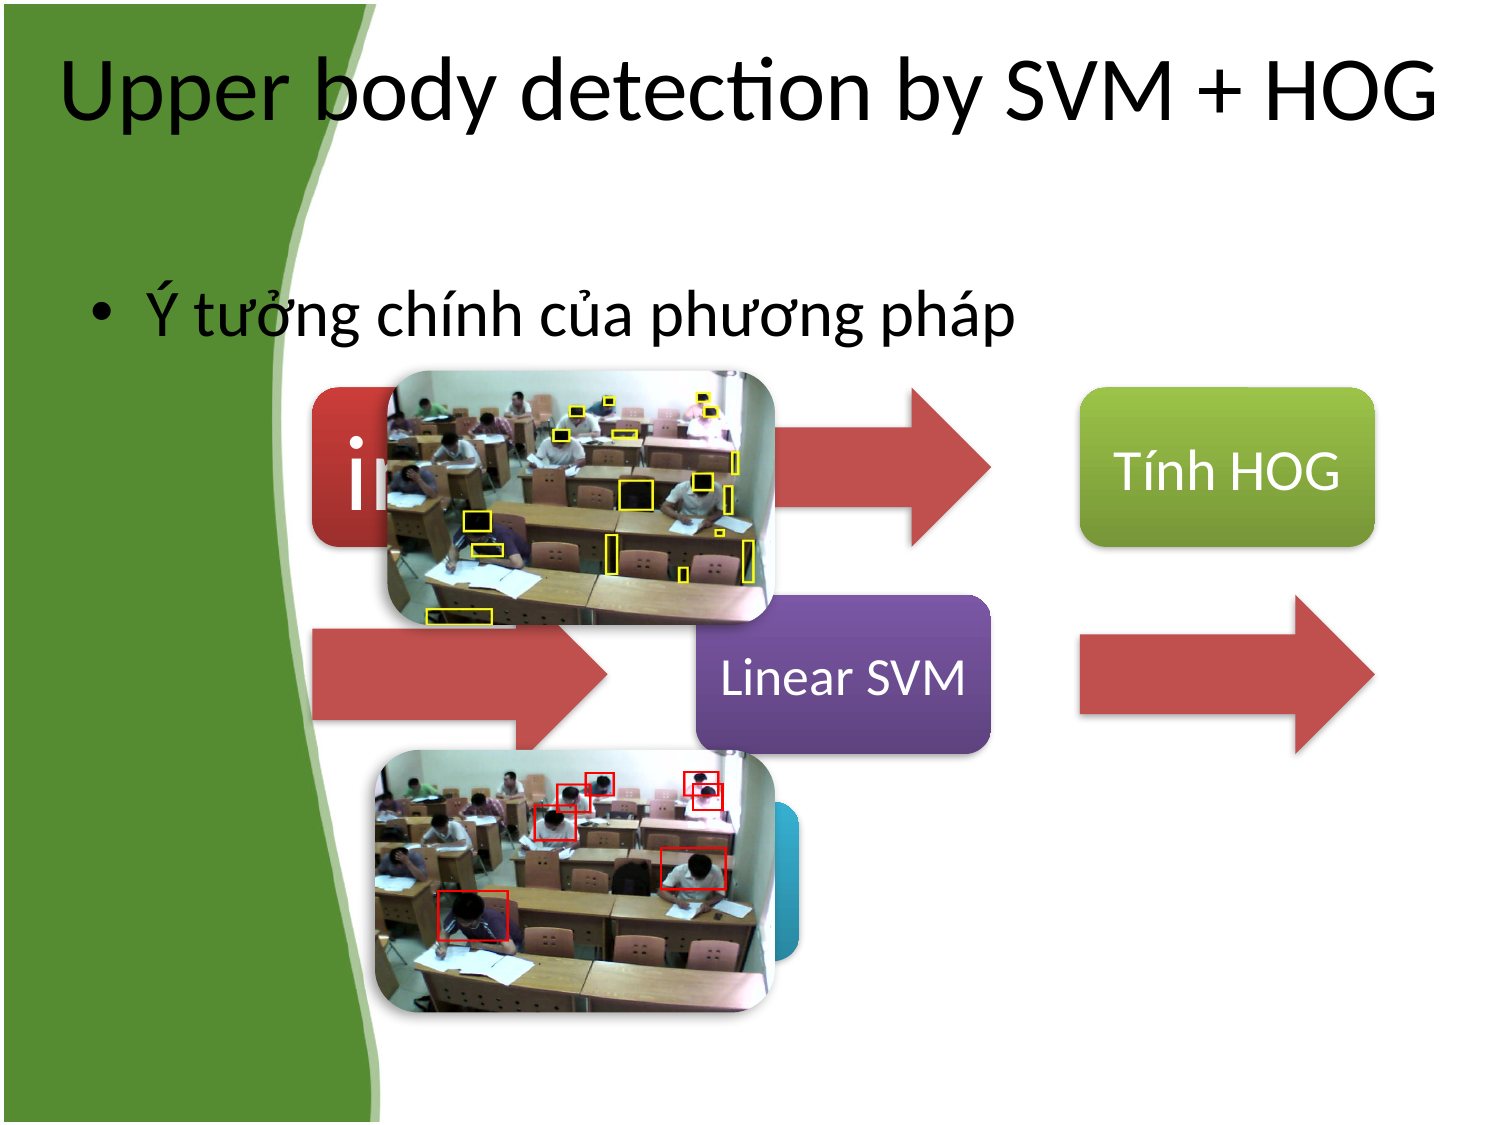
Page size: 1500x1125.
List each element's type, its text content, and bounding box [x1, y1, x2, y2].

list Ý tưởng chính của phương pháp [74, 262, 1426, 1006]
title Upper body detection by SVM + HOG [0, 44, 1500, 233]
picture [0, 0, 1500, 44]
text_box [312, 387, 1376, 1001]
picture [0, 233, 1500, 1125]
